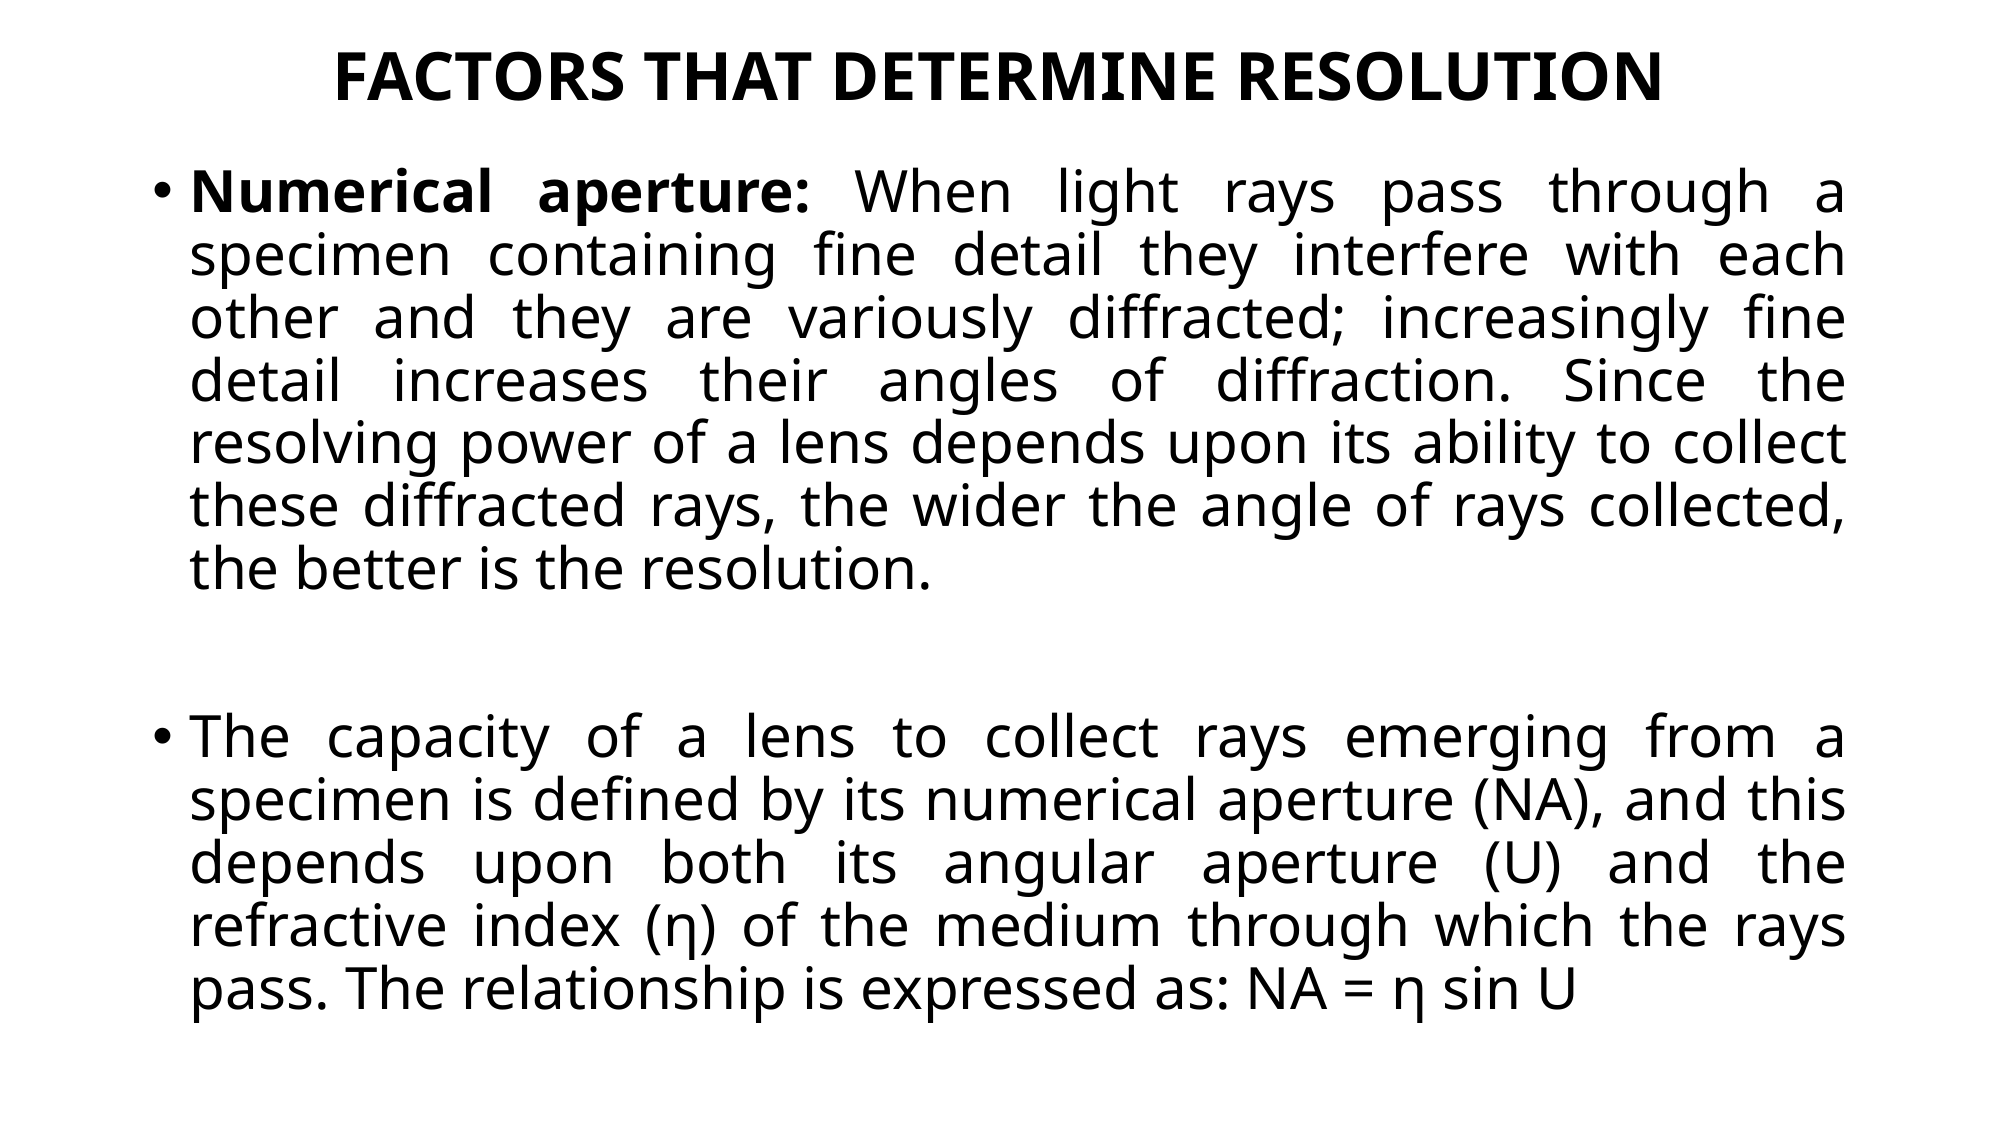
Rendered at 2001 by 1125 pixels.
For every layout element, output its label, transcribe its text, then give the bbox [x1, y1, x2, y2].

title FACTORS THAT DETERMINE RESOLUTION [137, 19, 1863, 140]
list Numerical aperture: When light rays pass through a specimen containing fine detail they interfere with each other and they are variously diffracted; increasingly fine detail increases their angles of diffraction. Since the resolving power of a lens depends upon its ability to collect these diffracted rays, the wider the angle of rays collected, the better is the resolution. The capacity of a lens to collect rays emerging from a specimen is defined by its numerical aperture (NA), and this depends upon both its angular aperture (U) and the refractive index (η) of the medium through which the rays pass. The relationship is expressed as: NA = η sin U [137, 154, 1863, 1085]
